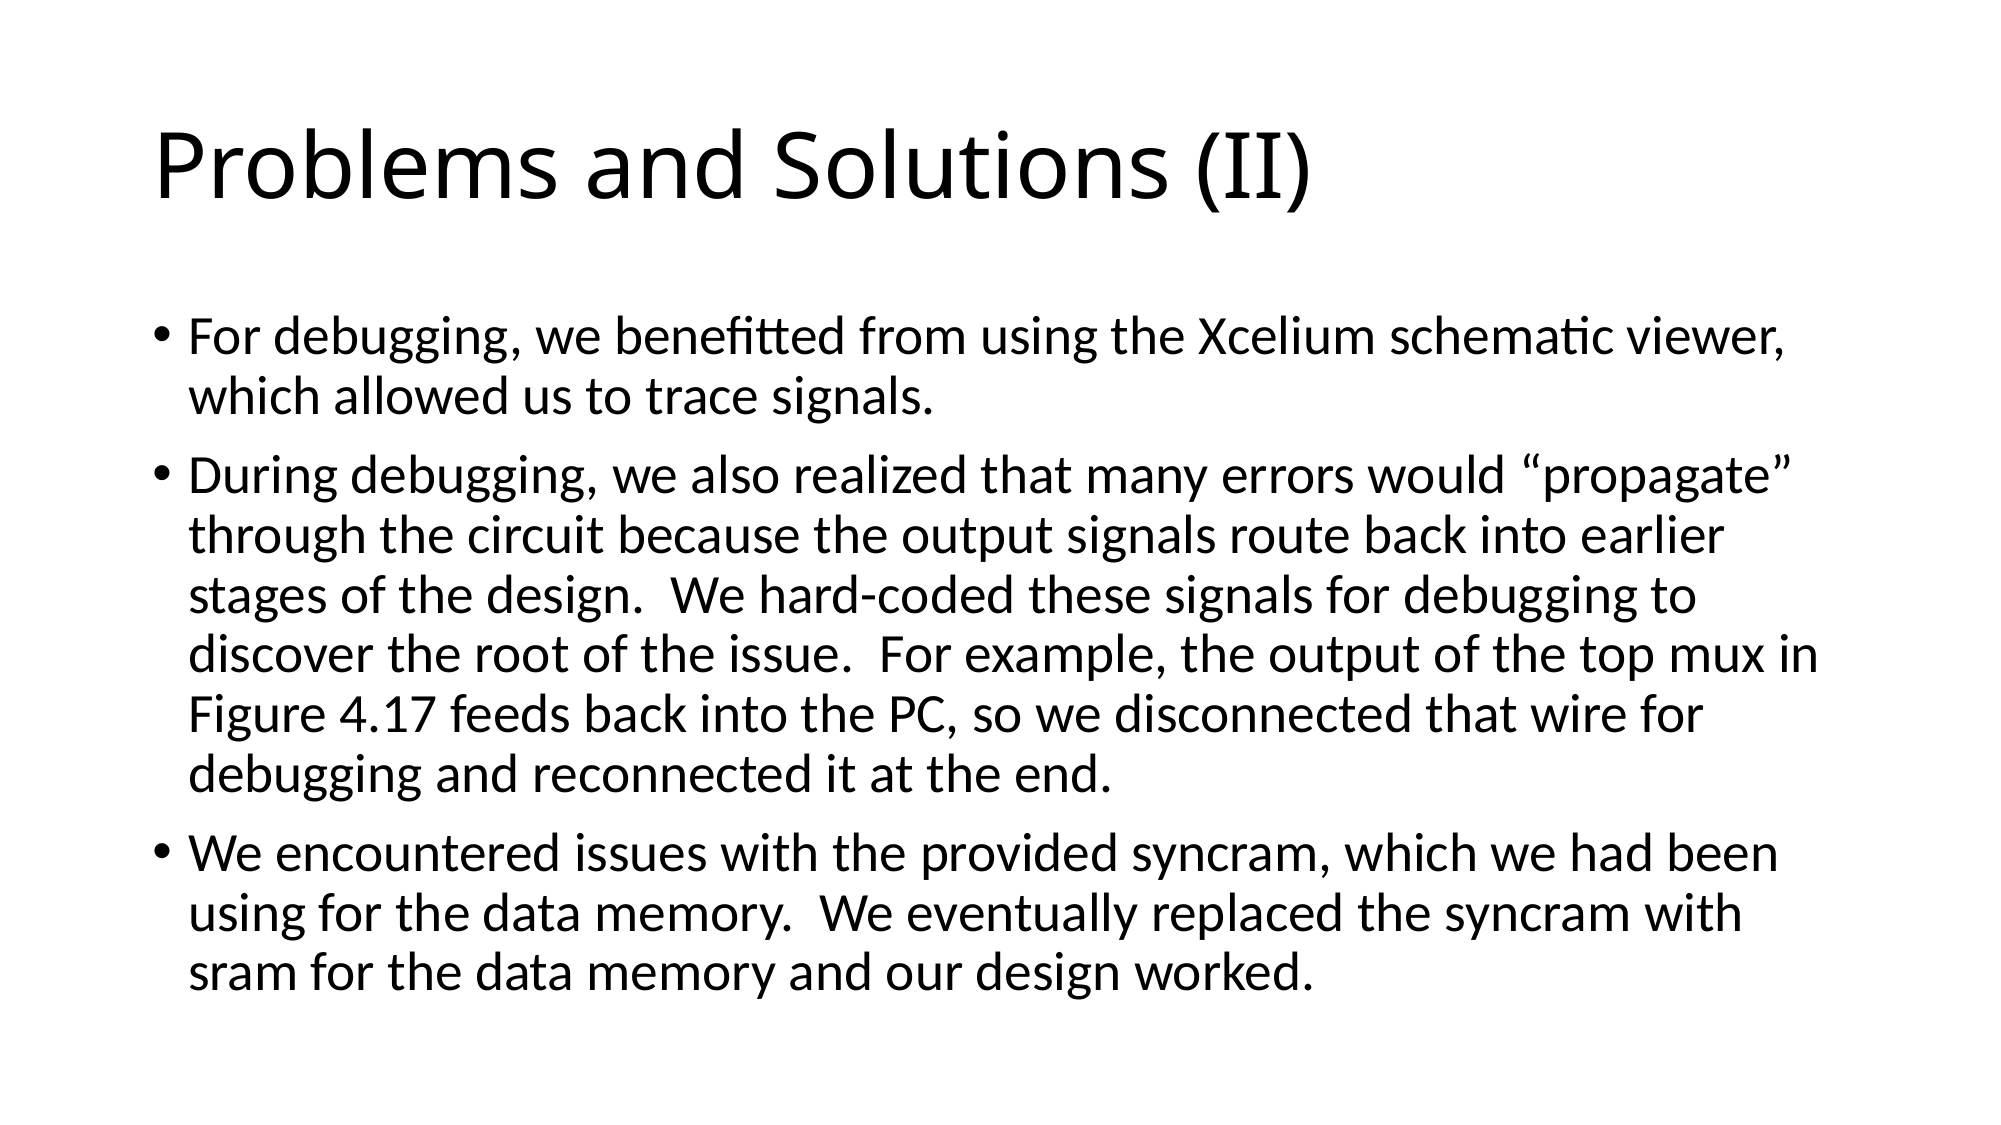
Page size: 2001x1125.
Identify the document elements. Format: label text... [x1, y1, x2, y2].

list For debugging, we benefitted from using the Xcelium schematic viewer, which allowed us to trace signals. During debugging, we also realized that many errors would “propagate” through the circuit because the output signals route back into earlier stages of the design. We hard-coded these signals for debugging to discover the root of the issue. For example, the output of the top mux in Figure 4.17 feeds back into the PC, so we disconnected that wire for debugging and reconnected it at the end. We encountered issues with the provided syncram, which we had been using for the data memory. We eventually replaced the syncram with sram for the data memory and our design worked. [137, 299, 1863, 1014]
title Problems and Solutions (II) [137, 59, 1863, 278]
